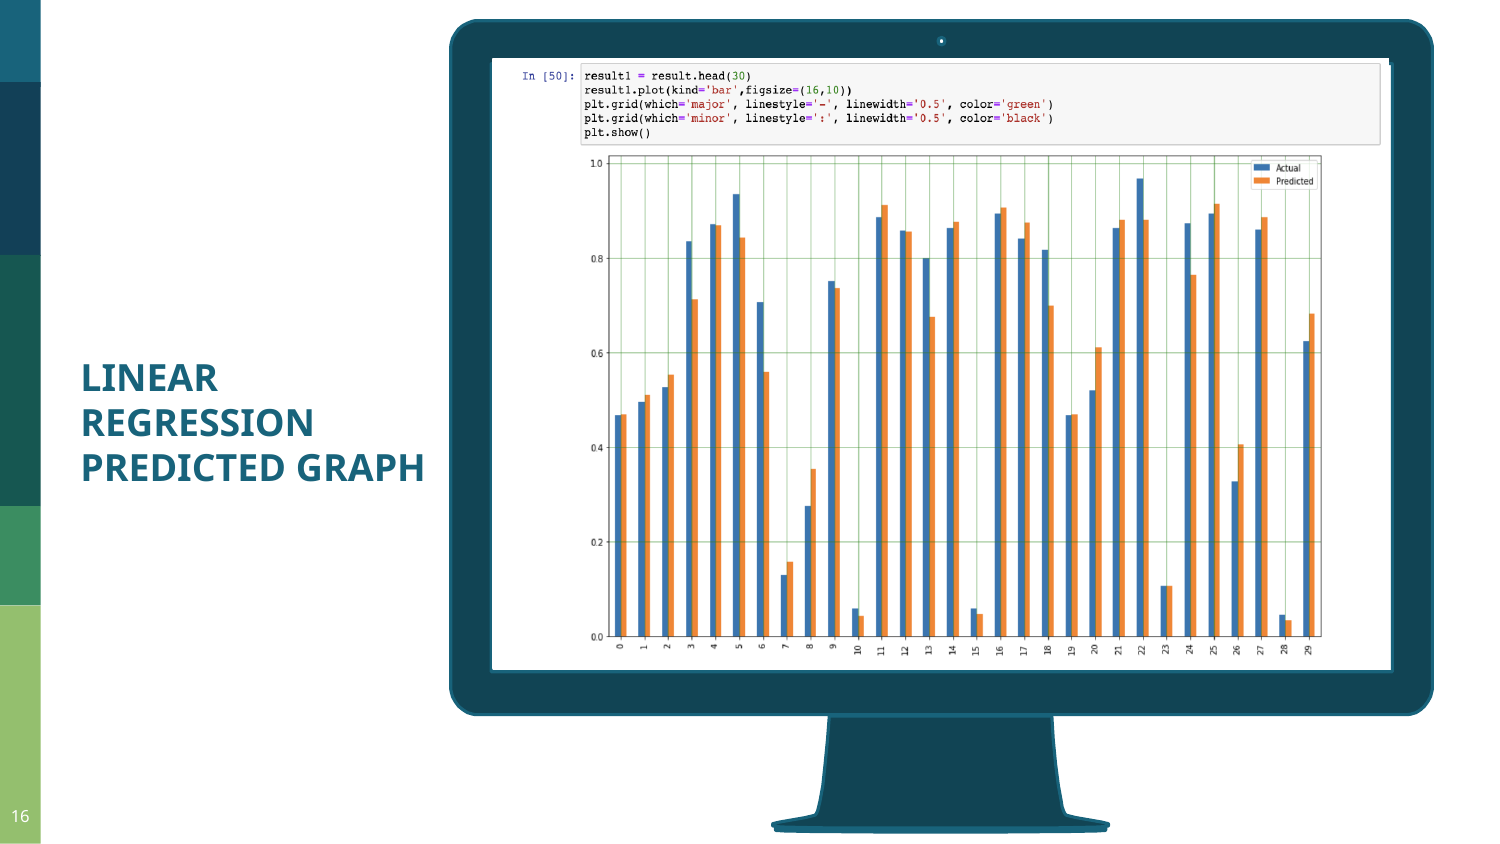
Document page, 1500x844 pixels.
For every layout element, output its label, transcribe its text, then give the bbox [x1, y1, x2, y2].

list LINEAR REGRESSION PREDICTED GRAPH [65, 80, 451, 764]
picture [492, 58, 1389, 669]
slide_number 16 [0, 790, 49, 844]
text_box [772, 716, 1109, 832]
text_box [450, 20, 1433, 715]
